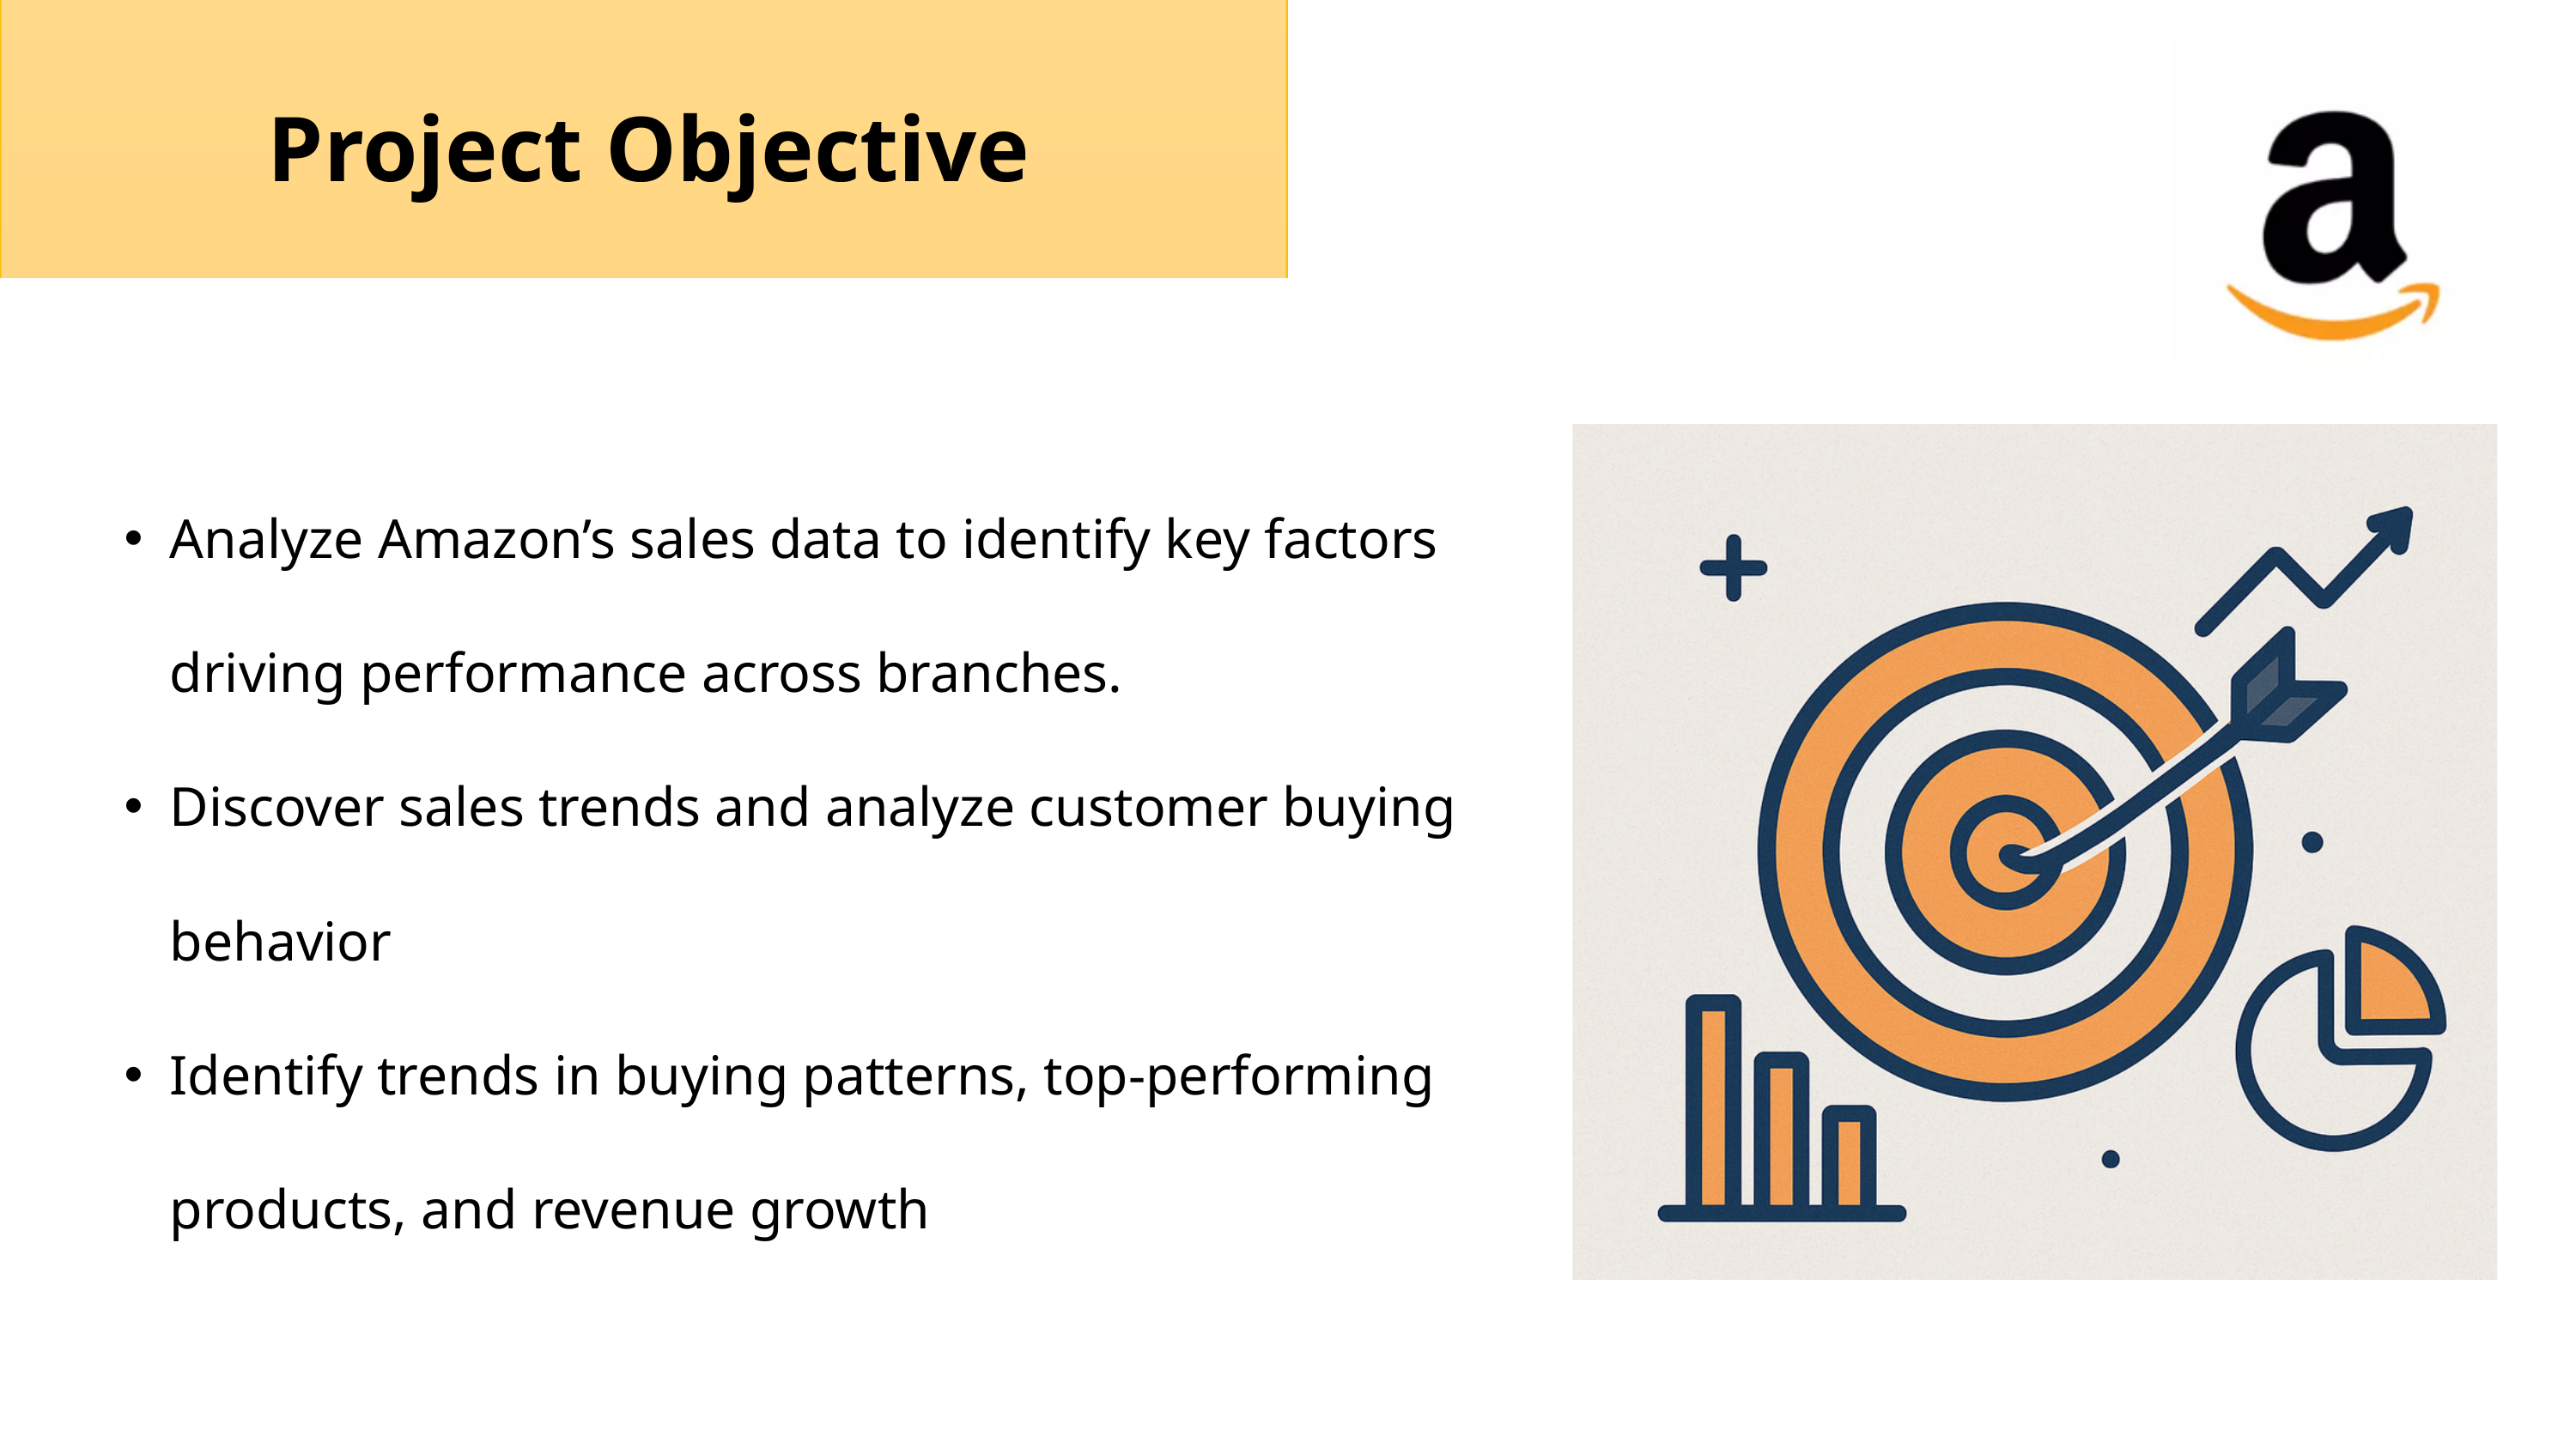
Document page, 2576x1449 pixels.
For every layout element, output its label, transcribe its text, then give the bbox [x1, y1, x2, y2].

text_box [1572, 424, 2498, 1280]
text_box [2172, 33, 2493, 367]
text_box [0, 0, 1288, 278]
text_box Project Objective [73, 74, 1225, 200]
text_box Analyze Amazon’s sales data to identify key factors driving performance across branches. Discover sales trends and analyze customer buying behavior Identify trends in buying patterns, top-performing products, and revenue growth [78, 434, 1543, 1240]
